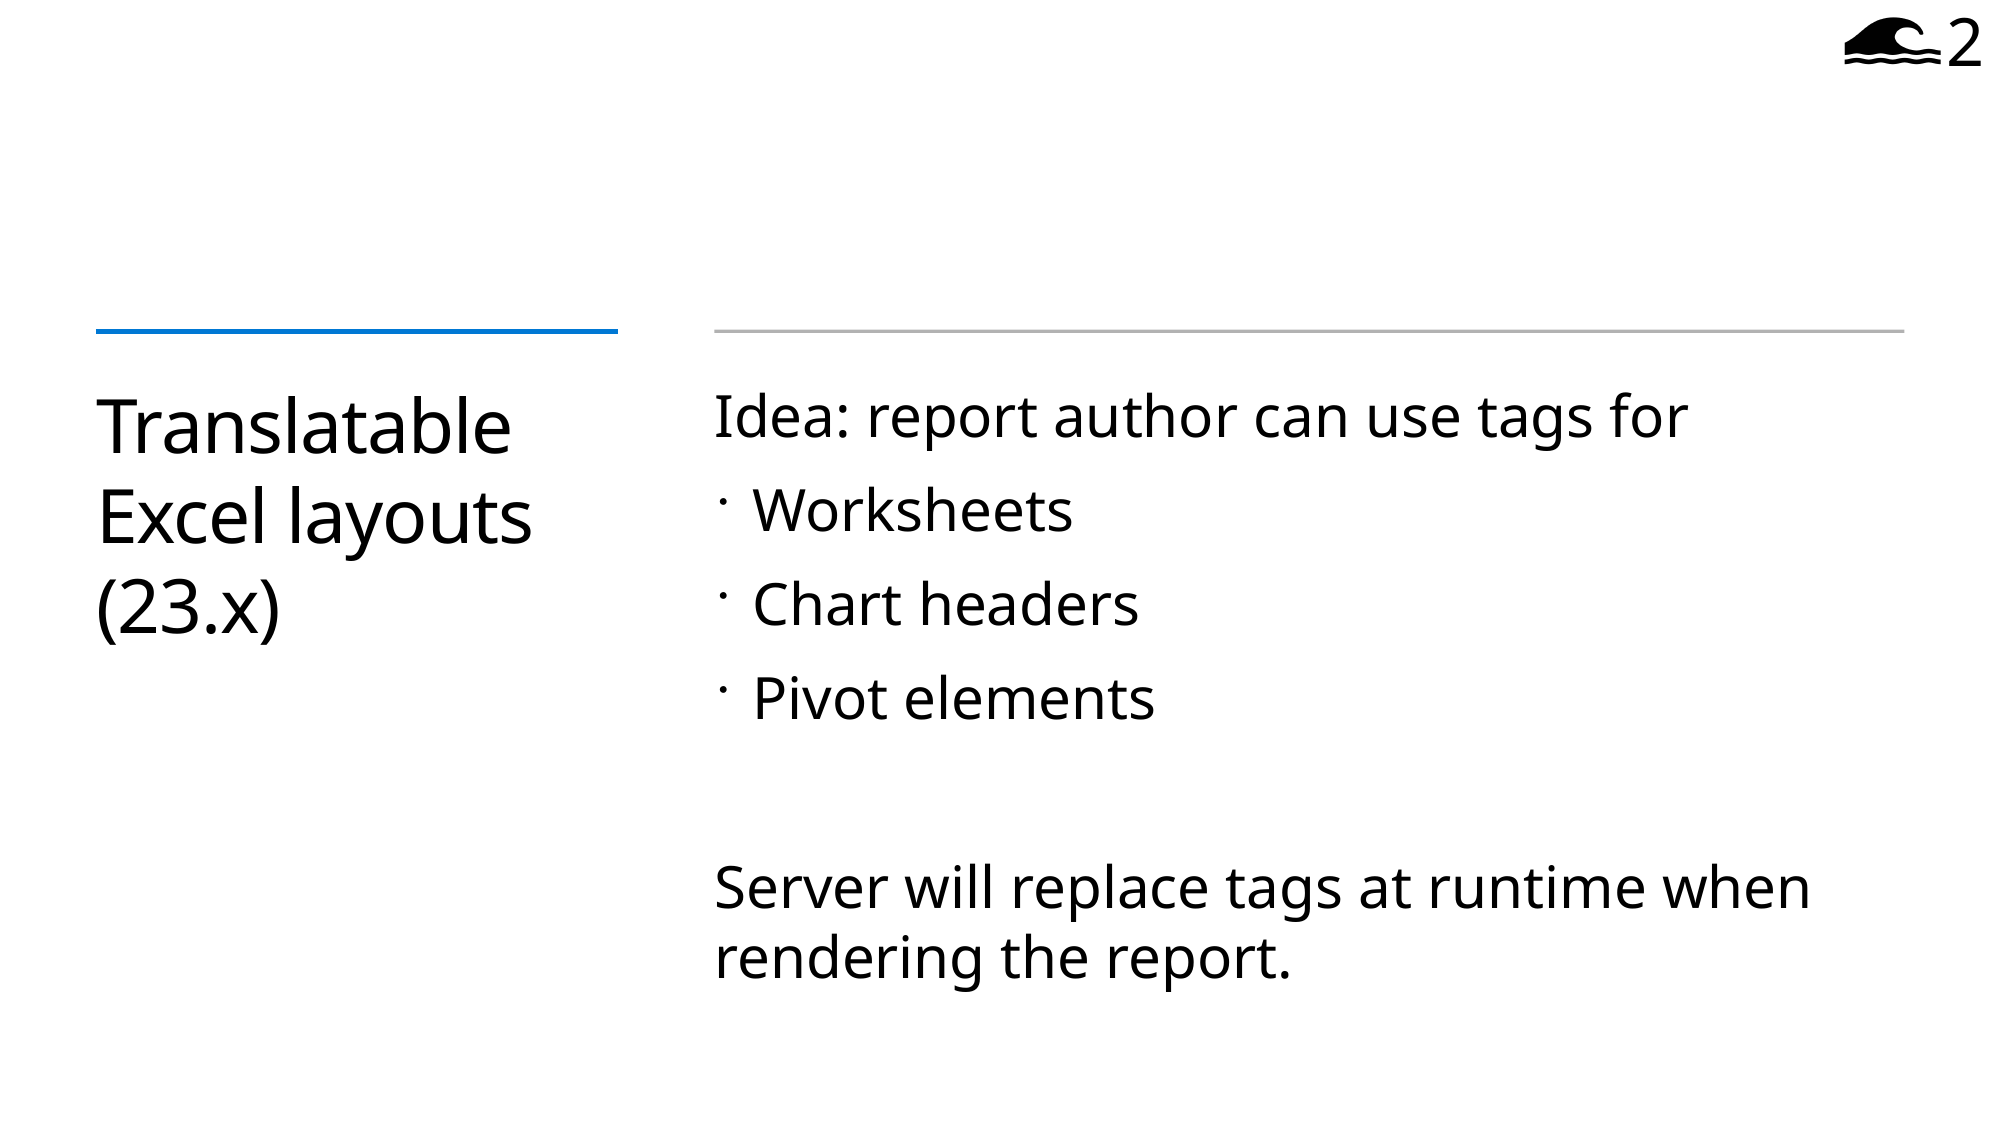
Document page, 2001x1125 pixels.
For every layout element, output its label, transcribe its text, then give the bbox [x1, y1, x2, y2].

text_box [1835, 0, 2000, 81]
list Idea: report author can use tags for Worksheets Chart headers Pivot elements Server will replace tags at runtime when rendering the report. [714, 378, 1905, 1125]
title Translatable Excel layouts (23.x) [96, 378, 618, 652]
